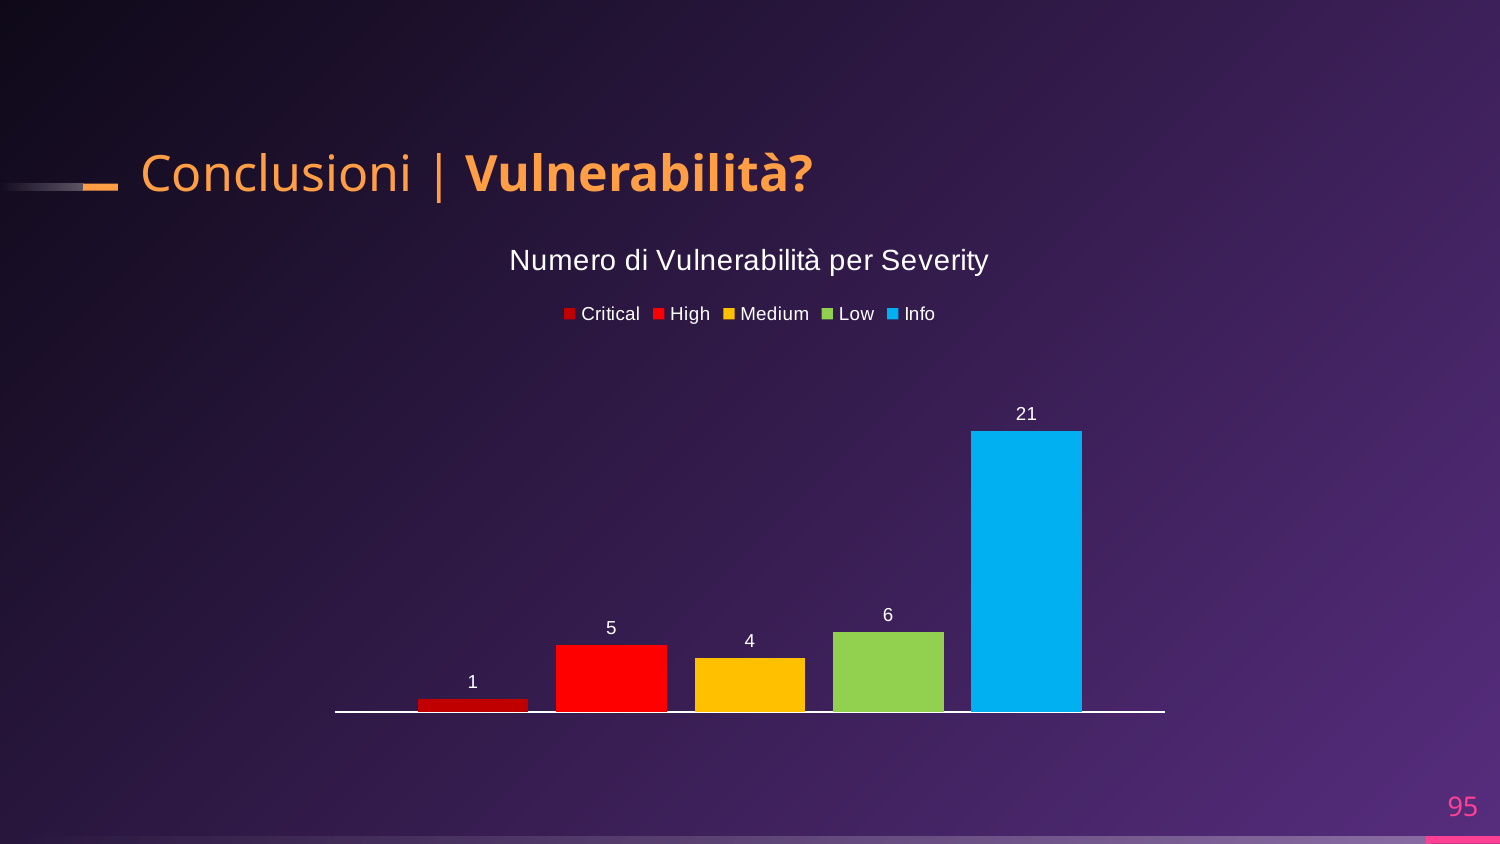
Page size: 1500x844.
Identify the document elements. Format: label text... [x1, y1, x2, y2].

slide_number 95 [1426, 779, 1500, 837]
chart [317, 217, 1183, 723]
title Conclusioni | Vulnerabilità? [140, 137, 1427, 203]
